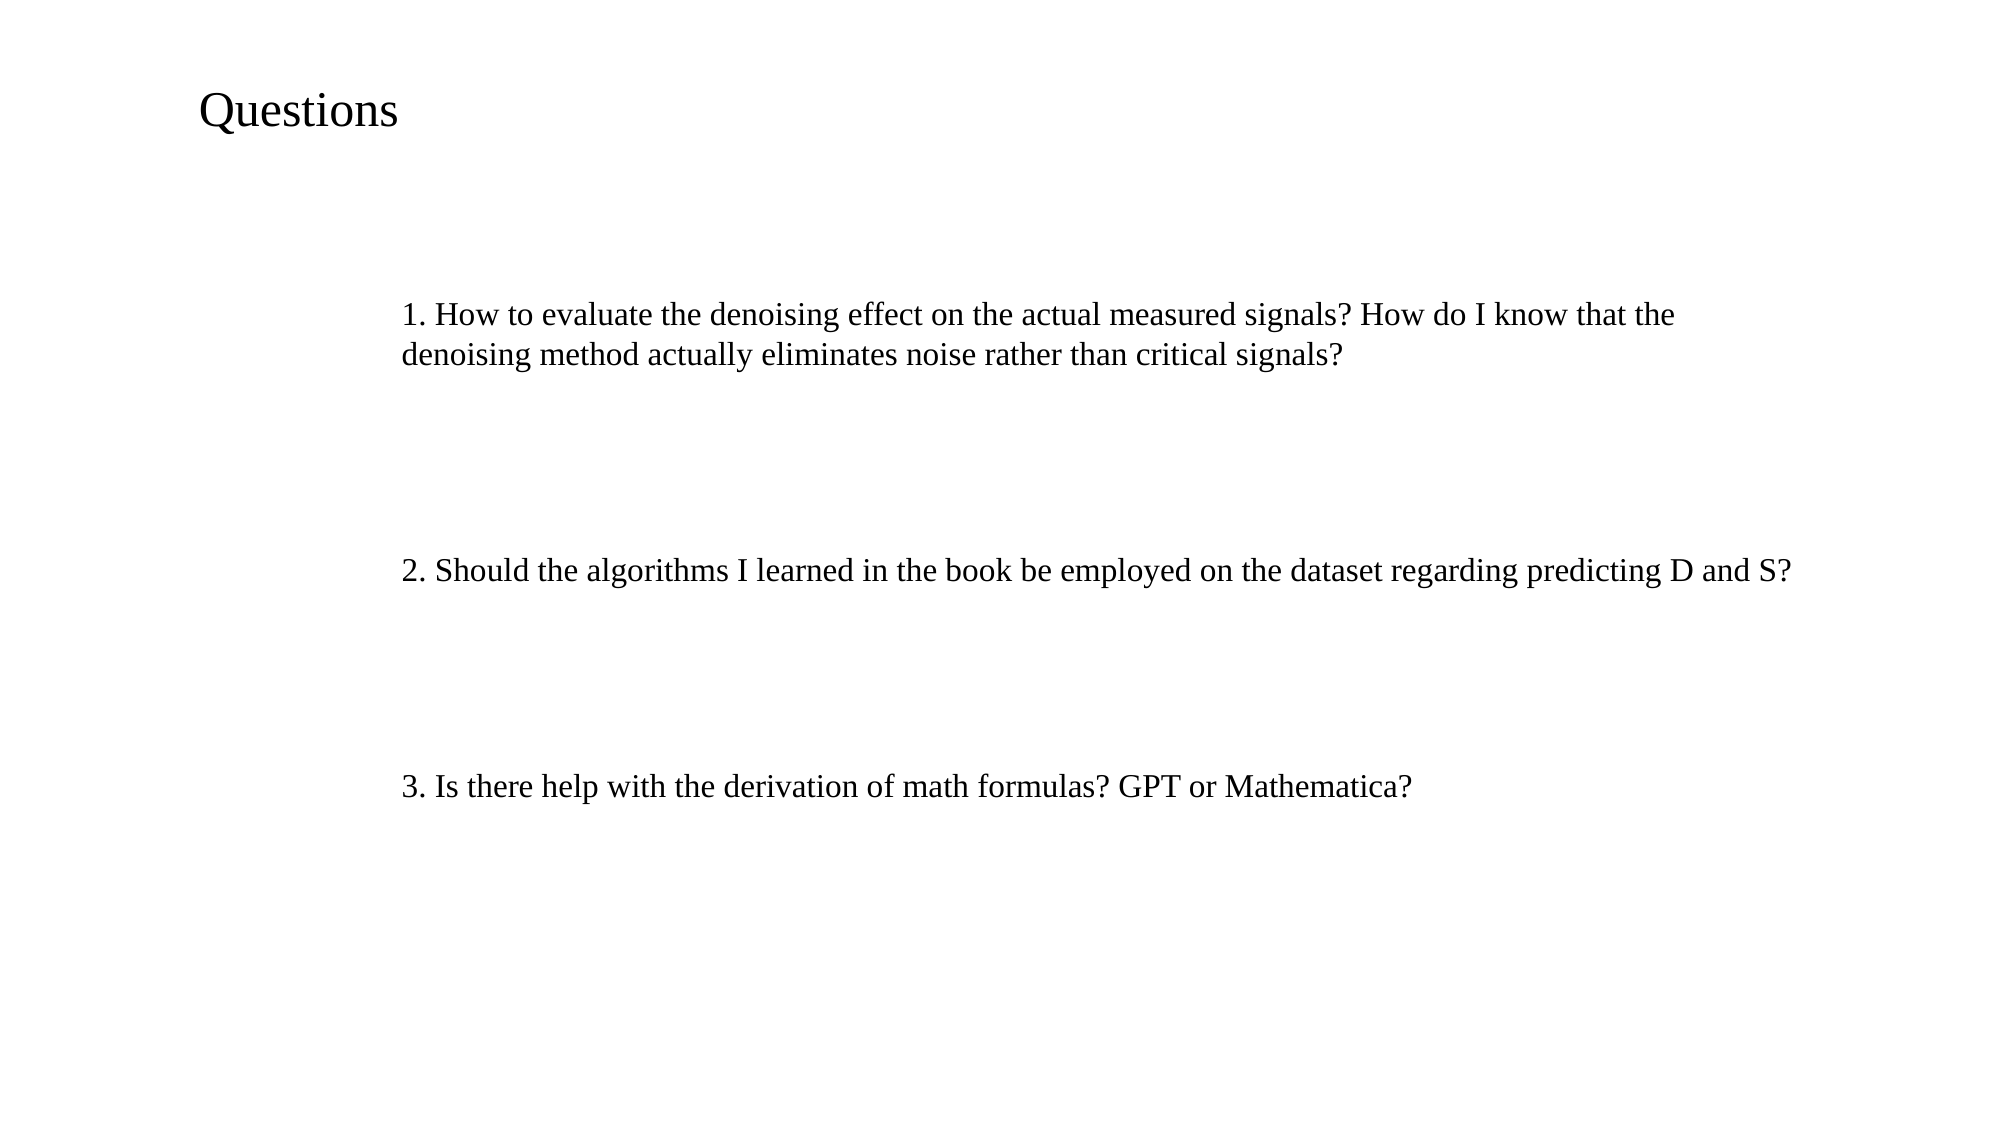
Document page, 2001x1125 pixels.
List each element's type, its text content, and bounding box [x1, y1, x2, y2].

text_box 1. How to evaluate the denoising effect on the actual measured signals? How do I know that the denoising method actually eliminates noise rather than critical signals? [386, 284, 1840, 380]
text_box 3. Is there help with the derivation of math formulas? GPT or Mathematica? [386, 756, 1840, 812]
text_box Questions [184, 69, 472, 145]
text_box 2. Should the algorithms I learned in the book be employed on the dataset regarding predicting D and S? [386, 540, 1840, 596]
